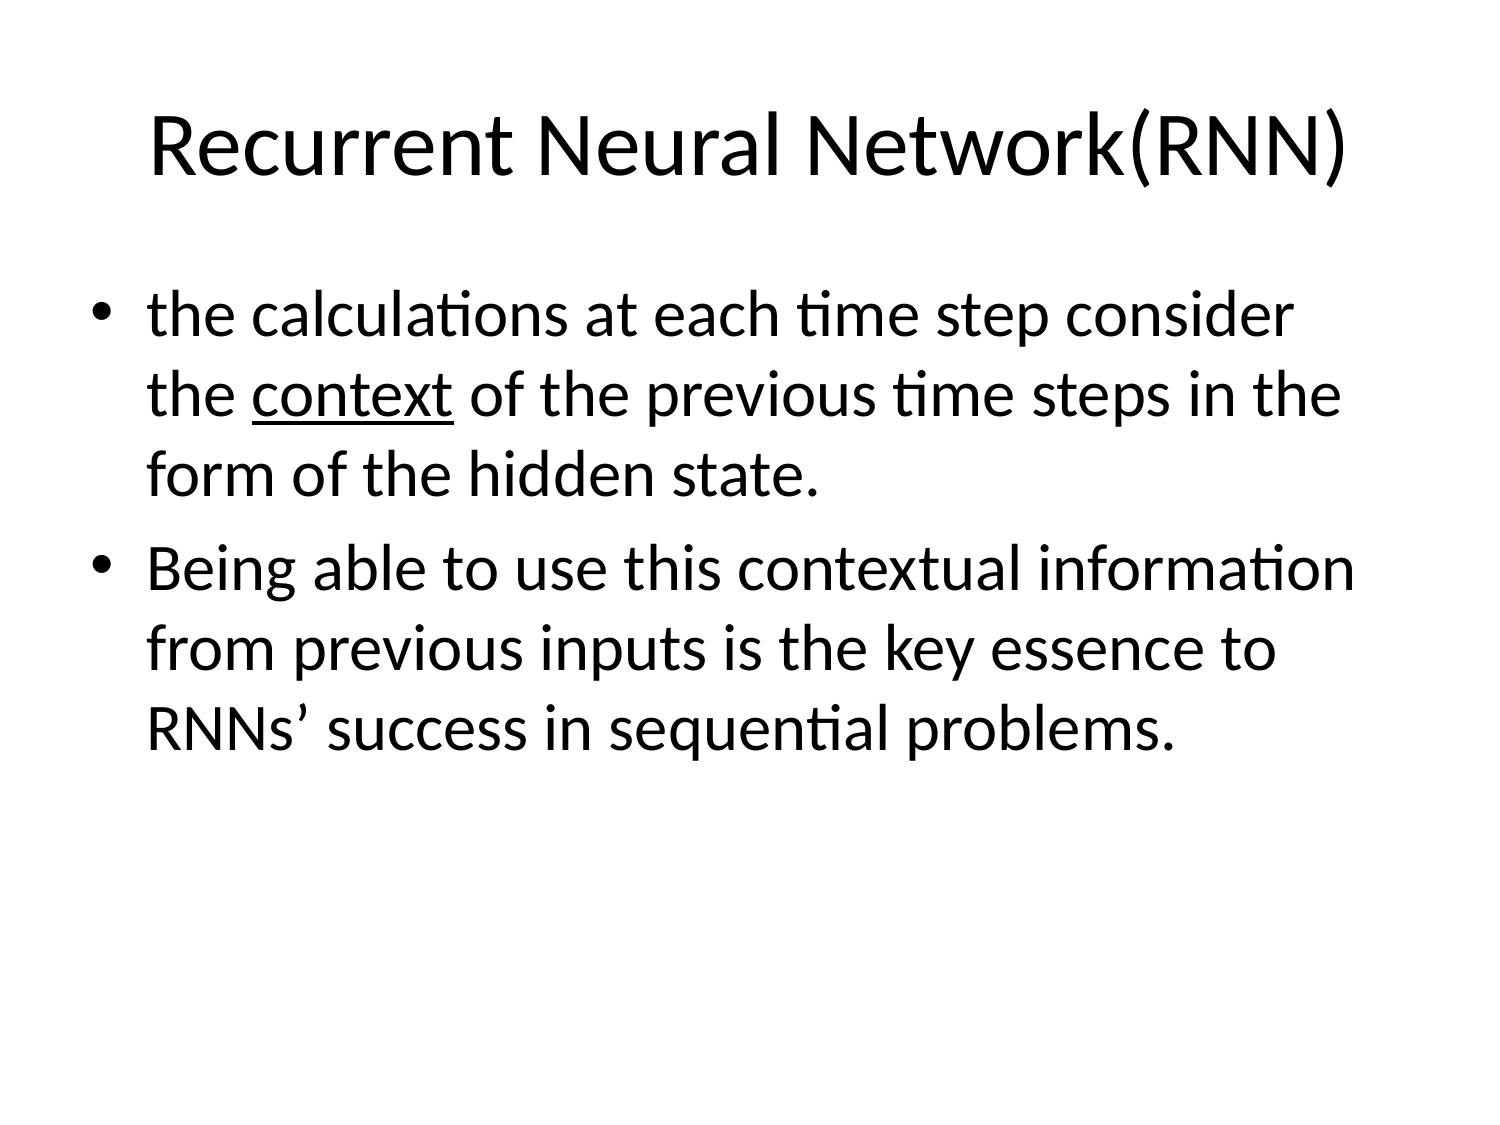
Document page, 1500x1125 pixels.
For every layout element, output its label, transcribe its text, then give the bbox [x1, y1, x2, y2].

list the calculations at each time step consider the context of the previous time steps in the form of the hidden state. Being able to use this contextual information from previous inputs is the key essence to RNNs’ success in sequential problems. [75, 262, 1425, 1005]
title Recurrent Neural Network(RNN) [75, 45, 1425, 233]
